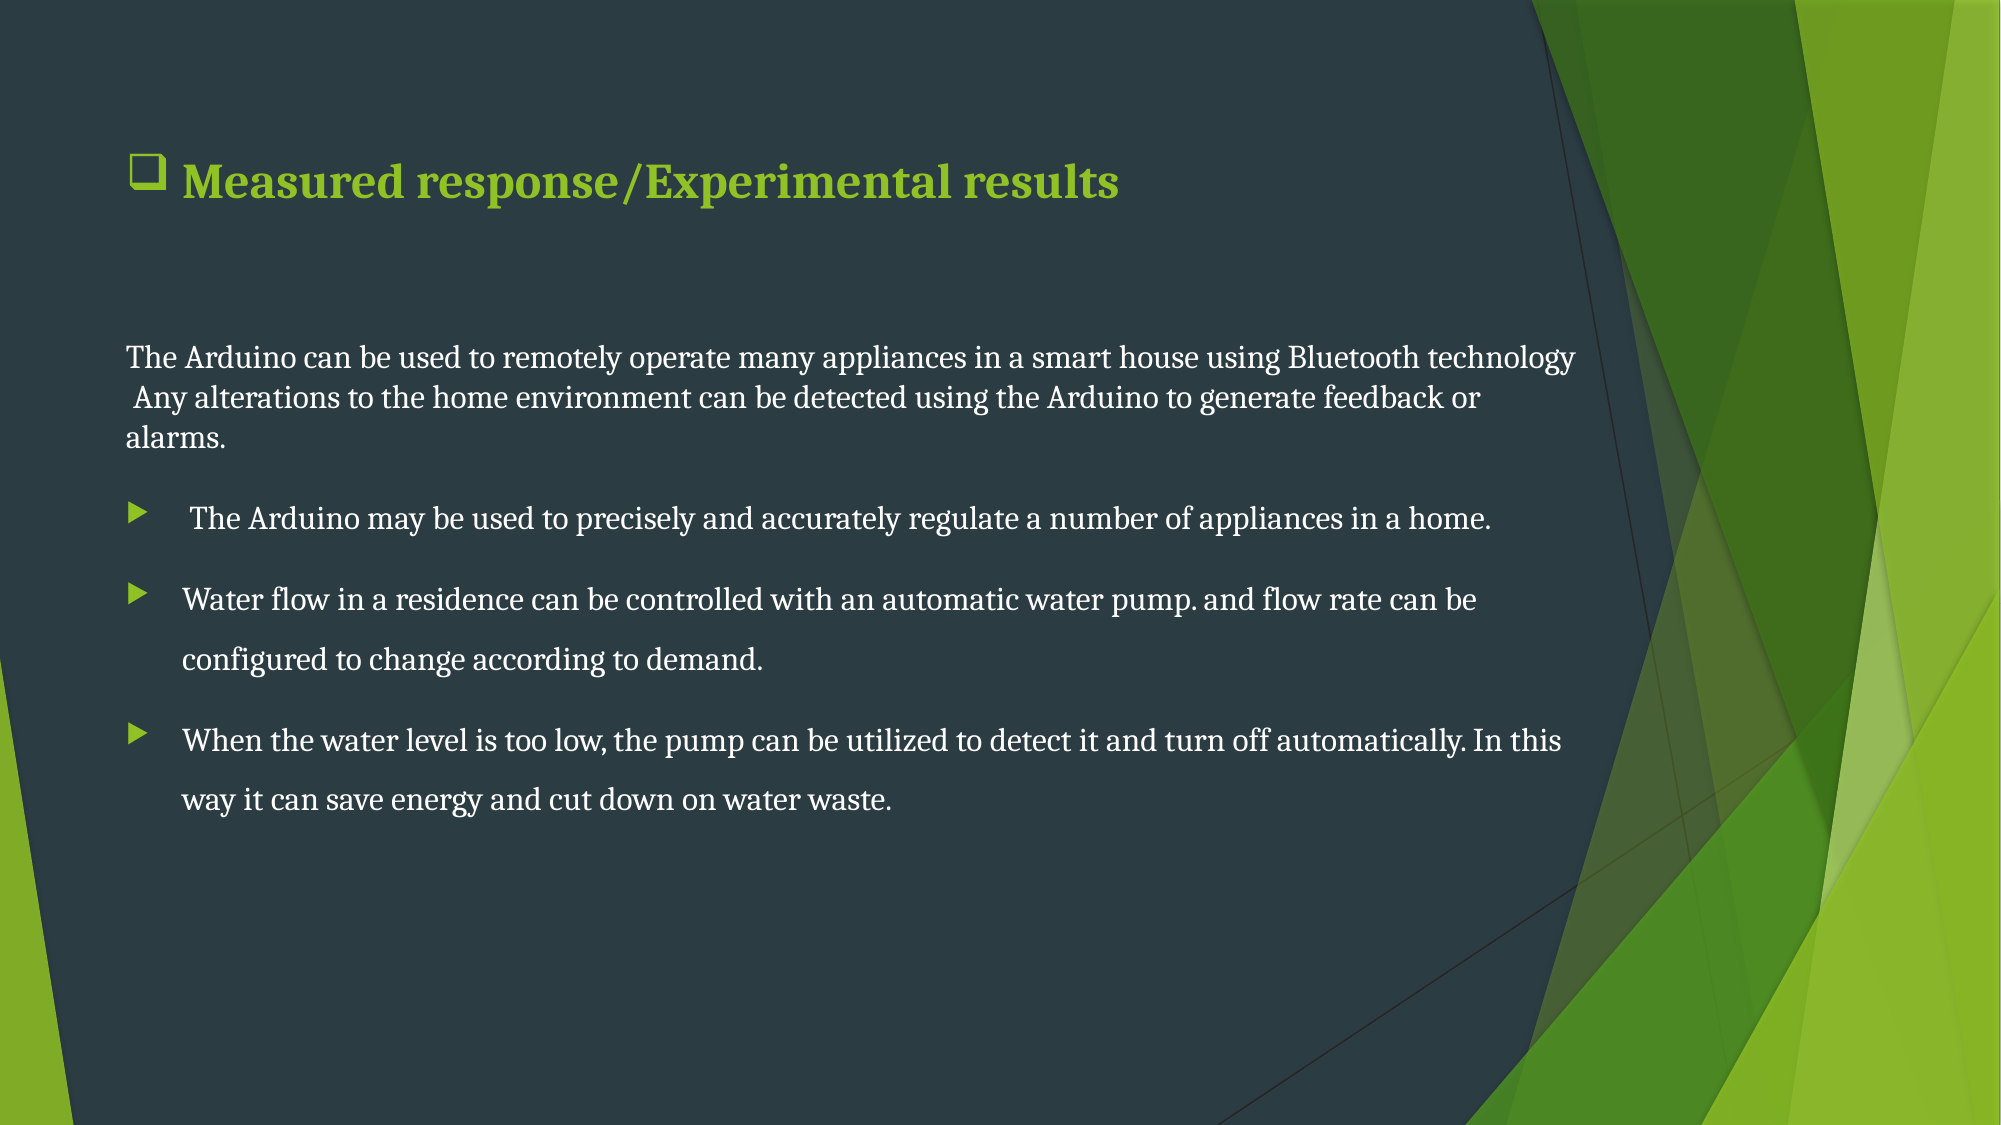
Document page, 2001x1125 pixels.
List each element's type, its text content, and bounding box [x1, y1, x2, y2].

text_box The Arduino can be used to remotely operate many appliances in a smart house using Bluetooth technology Any alterations to the home environment can be detected using the Arduino to generate feedback or alarms. The Arduino may be used to precisely and accurately regulate a number of appliances in a home. Water flow in a residence can be controlled with an automatic water pump. and flow rate can be configured to change according to demand. When the water level is too low, the pump can be utilized to detect it and turn off automatically. In this way it can save energy and cut down on water waste. [111, 328, 1598, 880]
text_box Measured response/Experimental results [111, 141, 1522, 225]
